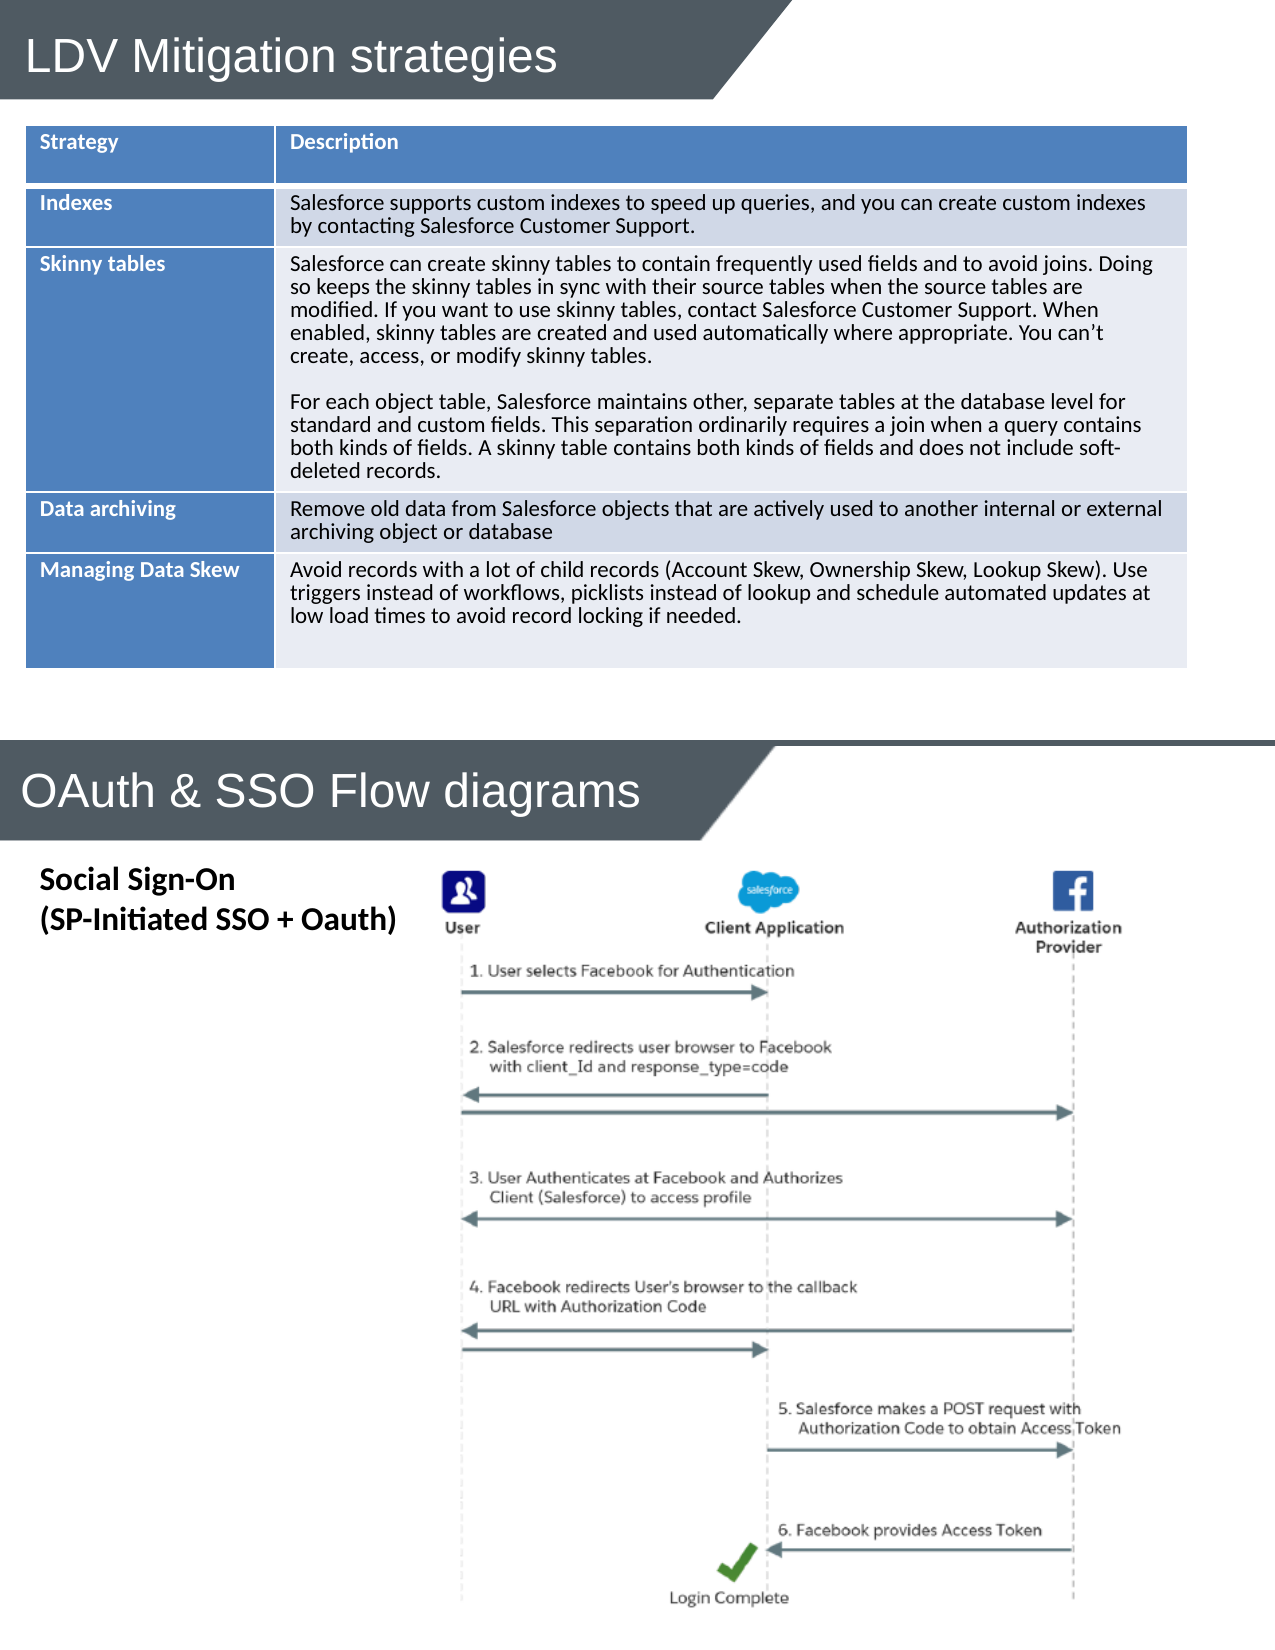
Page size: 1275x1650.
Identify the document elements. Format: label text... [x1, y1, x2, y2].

picture [430, 863, 1143, 1626]
table_cell Salesforce supports custom indexes to speed up queries, and you can create custom indexes by contacting Salesforce Customer Support. [276, 189, 1187, 246]
table_cell Remove old data from Salesforce objects that are actively used to another internal or external archiving object or database [276, 493, 1187, 552]
table_cell Avoid records with a lot of child records (Account Skew, Ownership Skew, Lookup Skew). Use triggers instead of workflows, picklists instead of lookup and schedule automated updates at low load times to avoid record locking if needed. [276, 554, 1187, 668]
title LDV Mitigation strategies [24, 24, 850, 83]
table_header Description [276, 126, 1187, 183]
table_cell Data archiving [26, 493, 274, 552]
table_header Strategy [26, 126, 274, 183]
table_cell Salesforce can create skinny tables to contain frequently used fields and to avoid joins. Doing so keeps the skinny tables in sync with their source tables when the source tables are modified. If you want to use skinny tables, contact Salesforce Customer Support. When enabled, skinny tables are created and used automatically where appropriate. You can’t create, access, or modify skinny tables. For each object table, Salesforce maintains other, separate tables at the database level for standard and custom fields. This separation ordinarily requires a join when a query contains both kinds of fields. A skinny table contains both kinds of fields and does not include soft-deleted records. [276, 248, 1187, 491]
table_cell Skinny tables [26, 248, 274, 491]
text_box Social Sign-On (SP-Initiated SSO + Oauth) [24, 859, 925, 945]
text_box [0, 742, 1275, 851]
table_cell Managing Data Skew [26, 554, 274, 668]
table_cell Indexes [26, 189, 274, 246]
